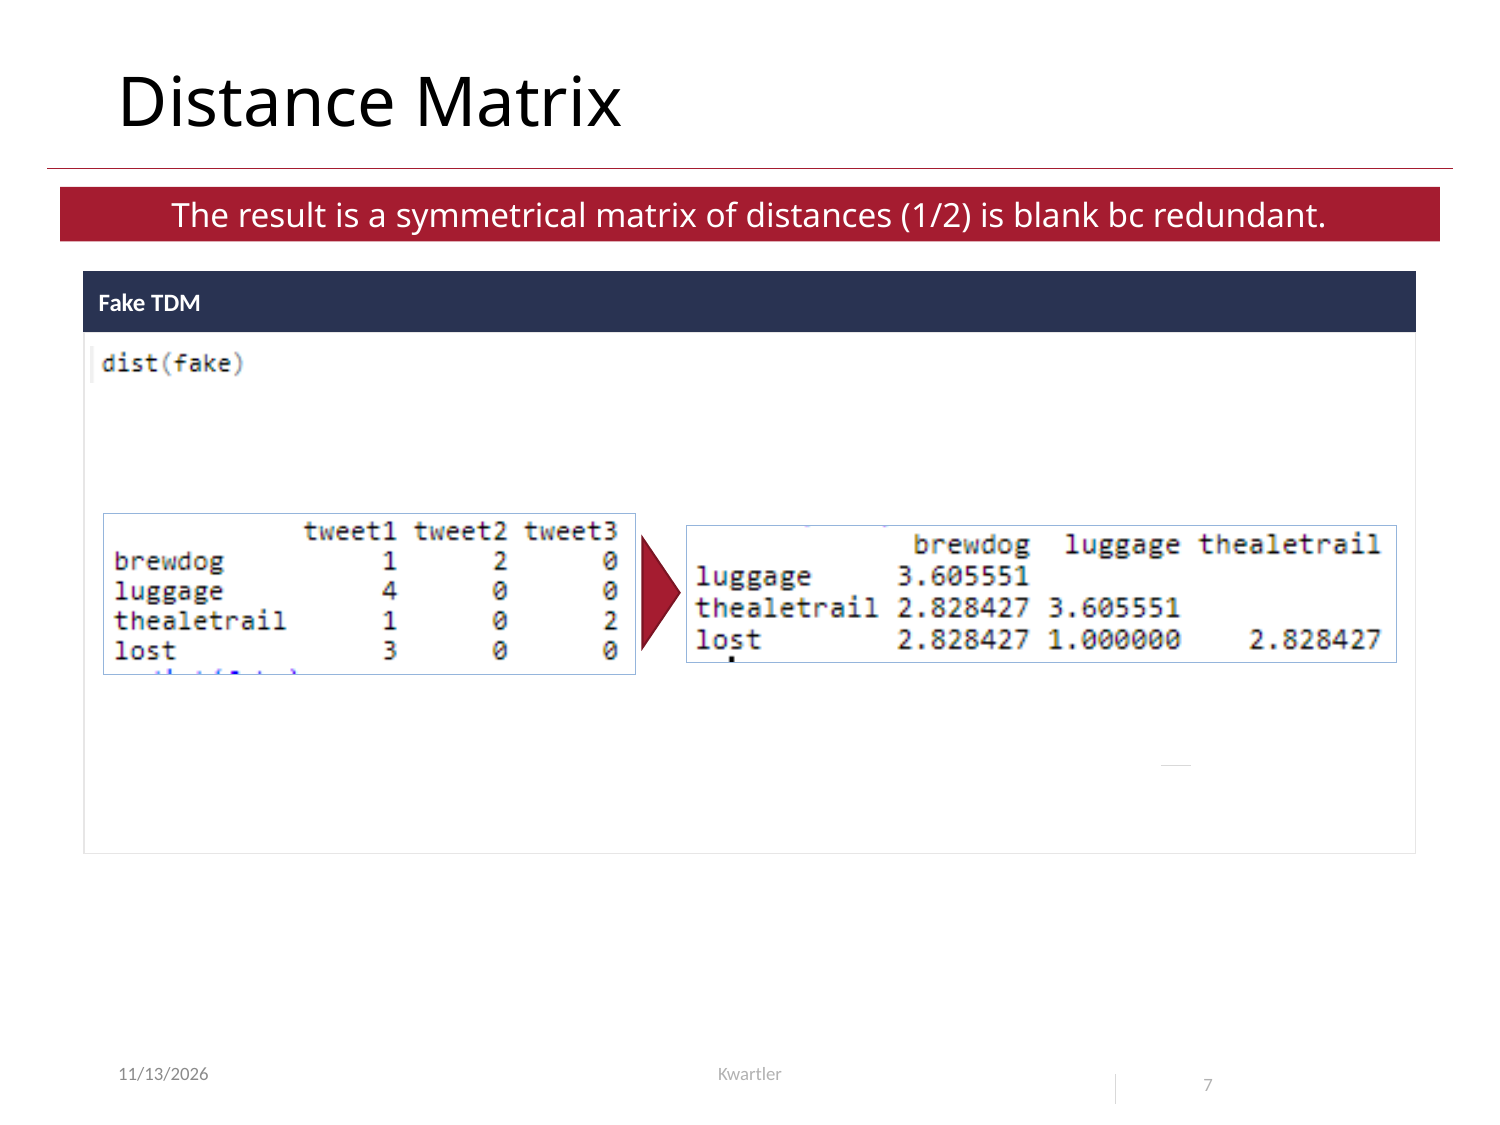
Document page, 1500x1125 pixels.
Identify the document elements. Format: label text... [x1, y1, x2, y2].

slide_number 7 [1188, 1042, 1330, 1103]
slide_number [103, 1042, 441, 1103]
title Distance Matrix [103, 59, 1397, 157]
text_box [84, 271, 1416, 854]
picture [686, 525, 1397, 662]
picture [90, 346, 252, 383]
text_box The result is a symmetrical matrix of distances (1/2) is blank bc redundant. [60, 186, 1440, 242]
footer Kwartler [496, 1042, 1004, 1103]
picture [103, 513, 636, 675]
